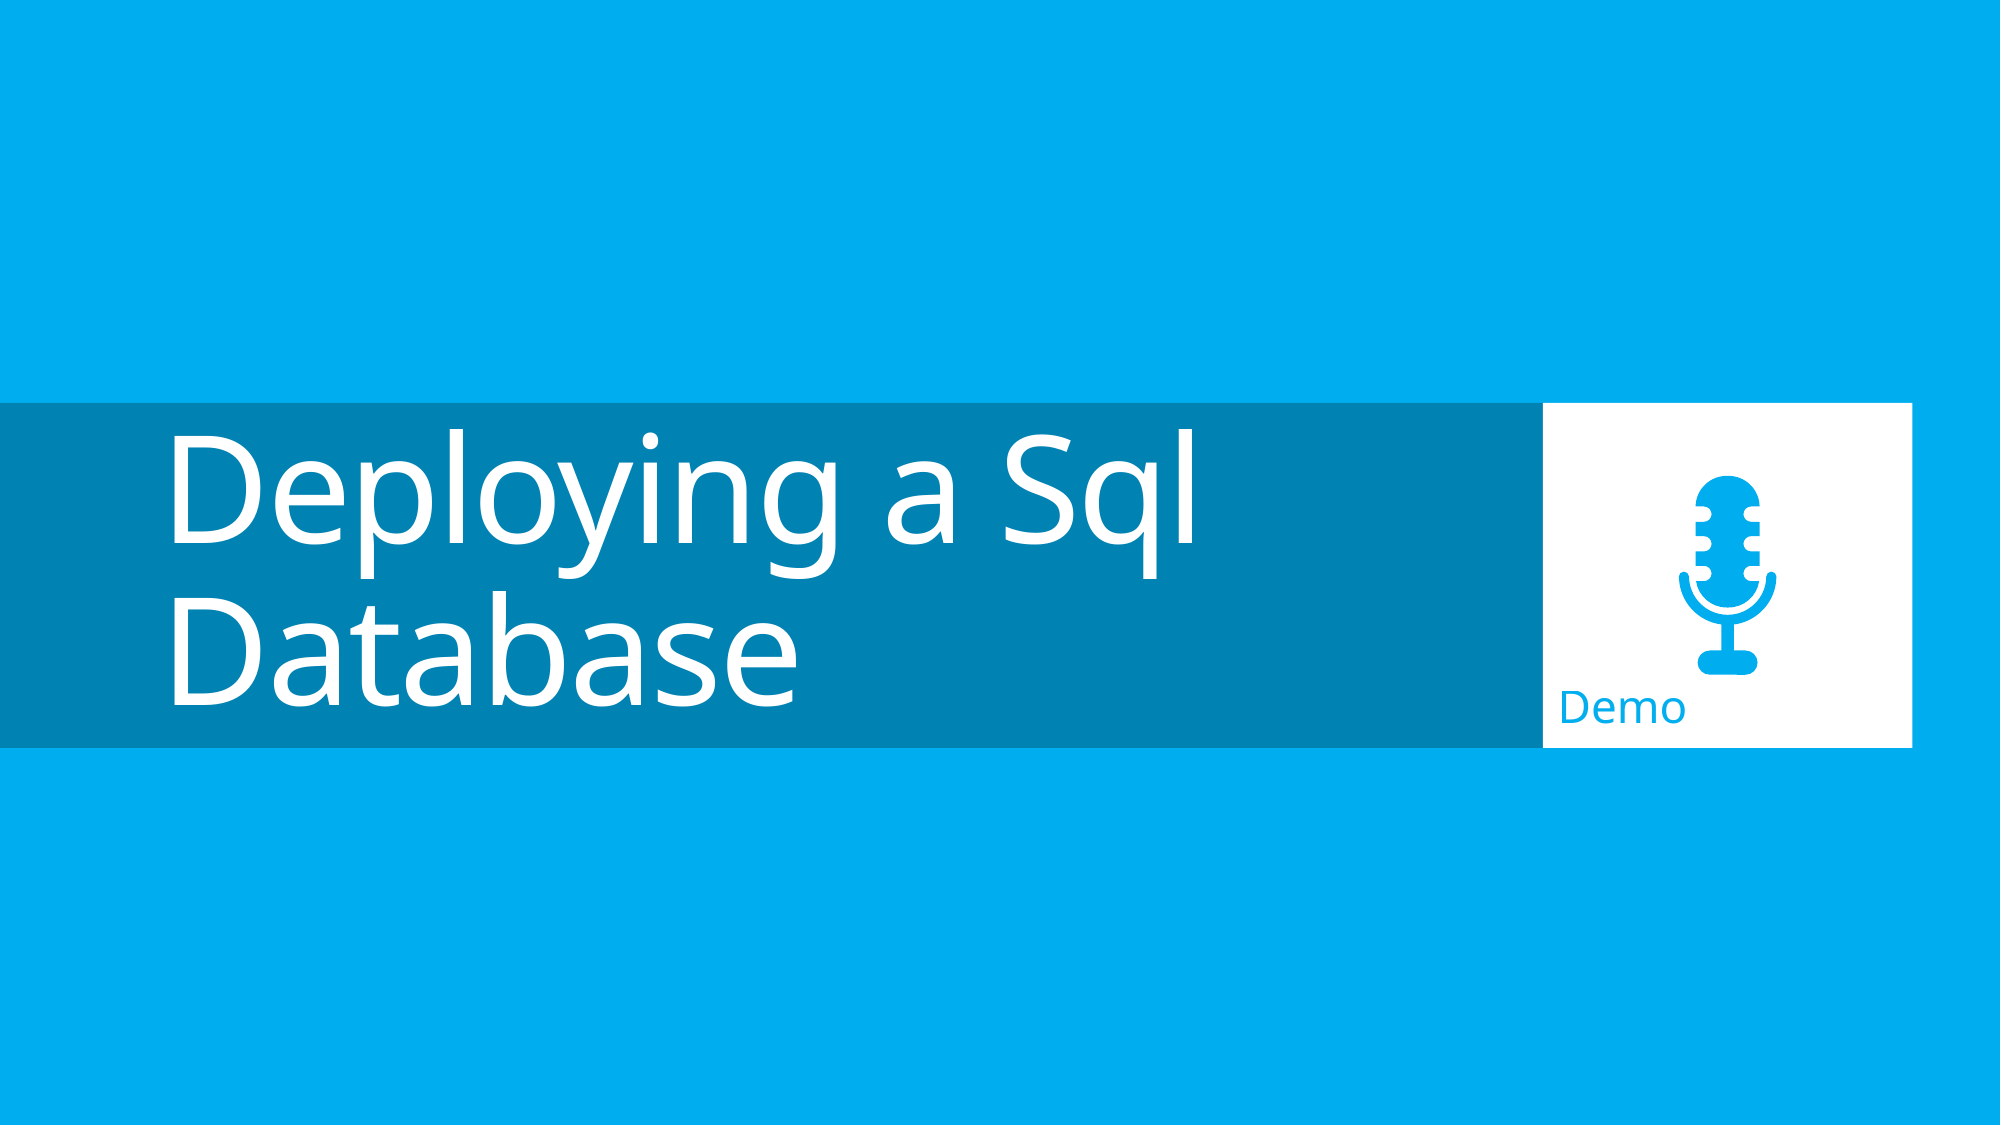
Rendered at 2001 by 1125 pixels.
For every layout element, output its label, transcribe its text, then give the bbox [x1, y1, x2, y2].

title Deploying a Sql Database [160, 411, 1542, 739]
text_box [0, 402, 1542, 749]
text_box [1542, 237, 2000, 914]
